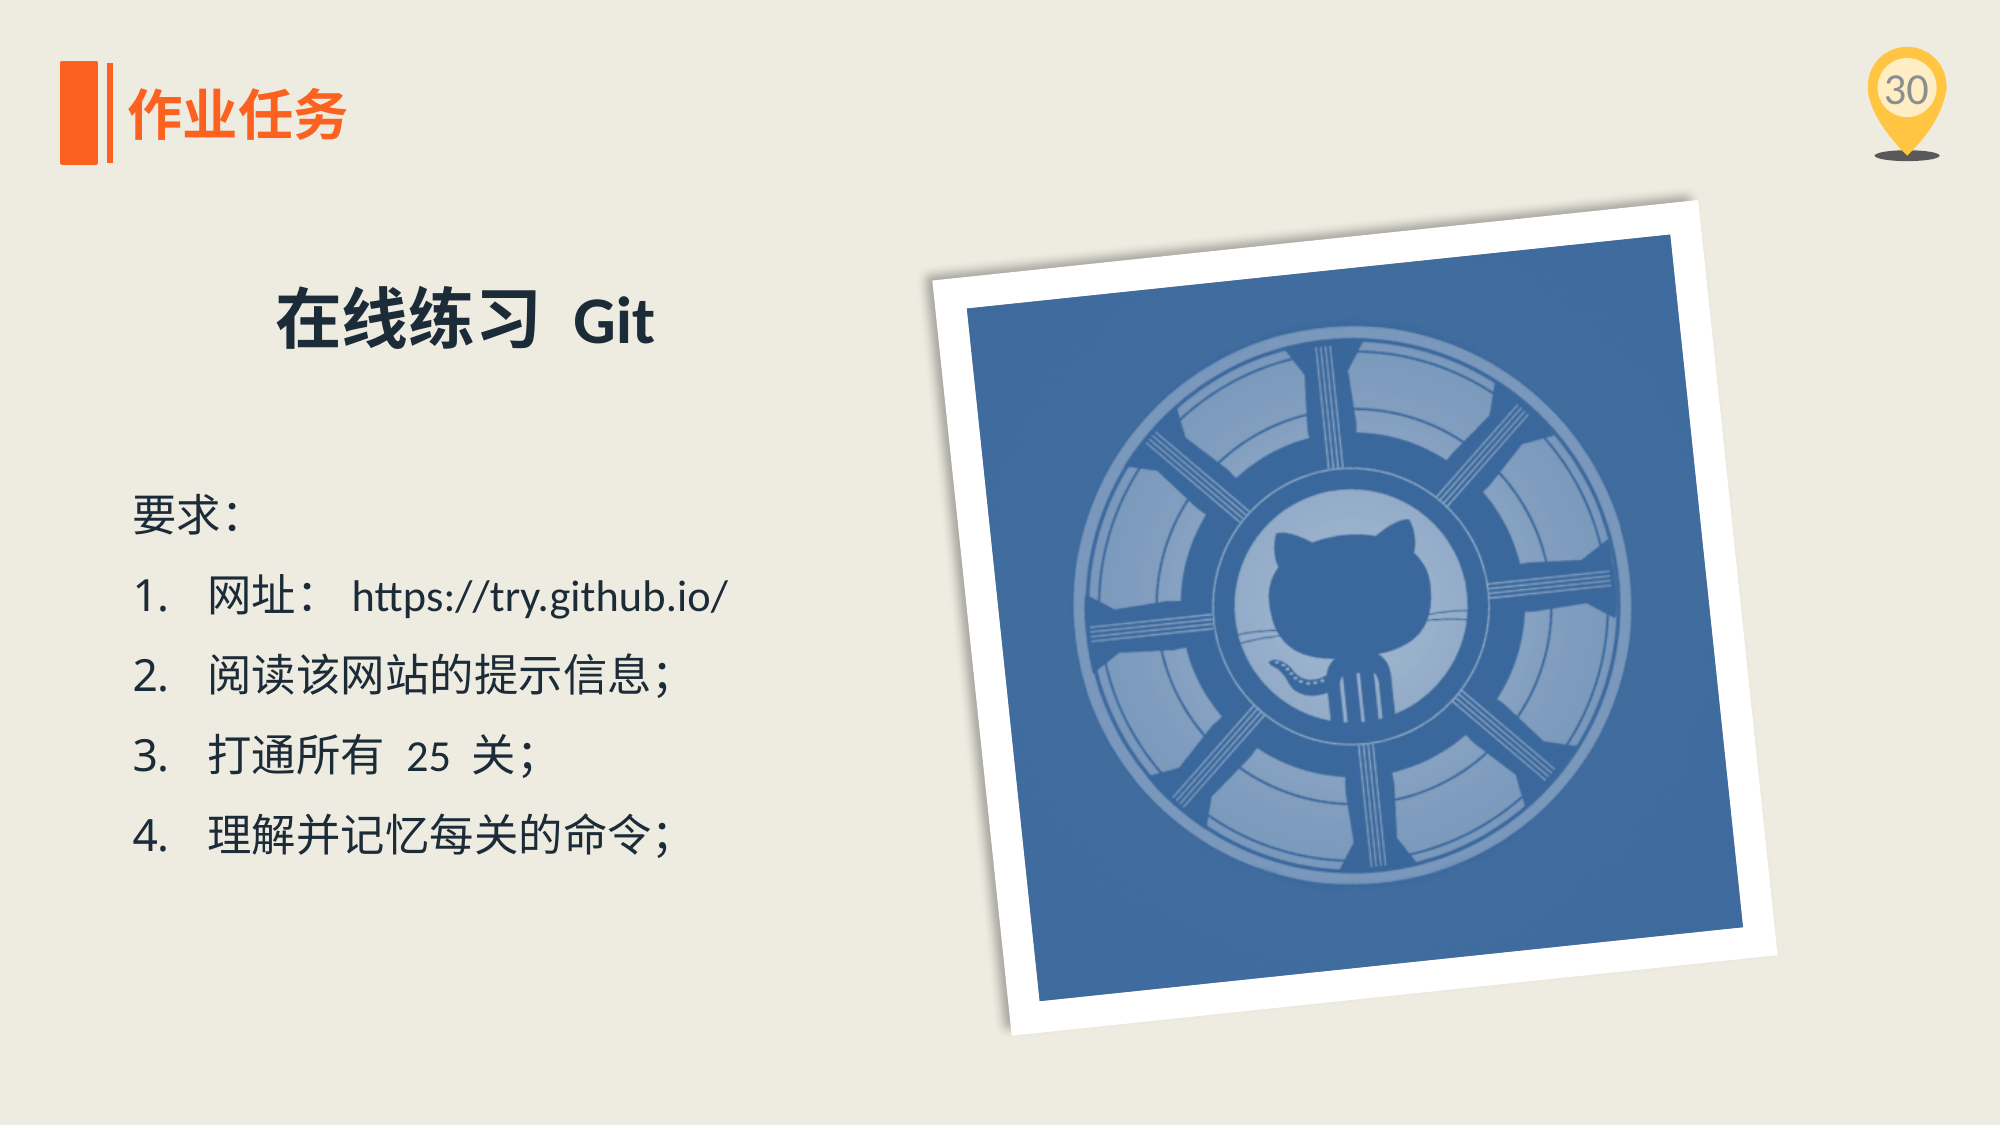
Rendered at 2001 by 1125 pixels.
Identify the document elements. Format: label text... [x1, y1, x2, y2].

slide_number 30 [1673, 57, 2000, 118]
picture [1000, 269, 1709, 967]
text_box [60, 61, 98, 165]
text_box [925, 291, 1001, 1011]
text_box 在线练习 Git [260, 269, 671, 365]
text_box [925, 338, 996, 1011]
text_box 要求： 网址：https://try.github.io/ 阅读该网站的提示信息； 打通所有 25 关； 理解并记忆每关的命令； [117, 453, 812, 868]
text_box [1257, 280, 1868, 1011]
text_box 作业任务 [115, 72, 577, 154]
